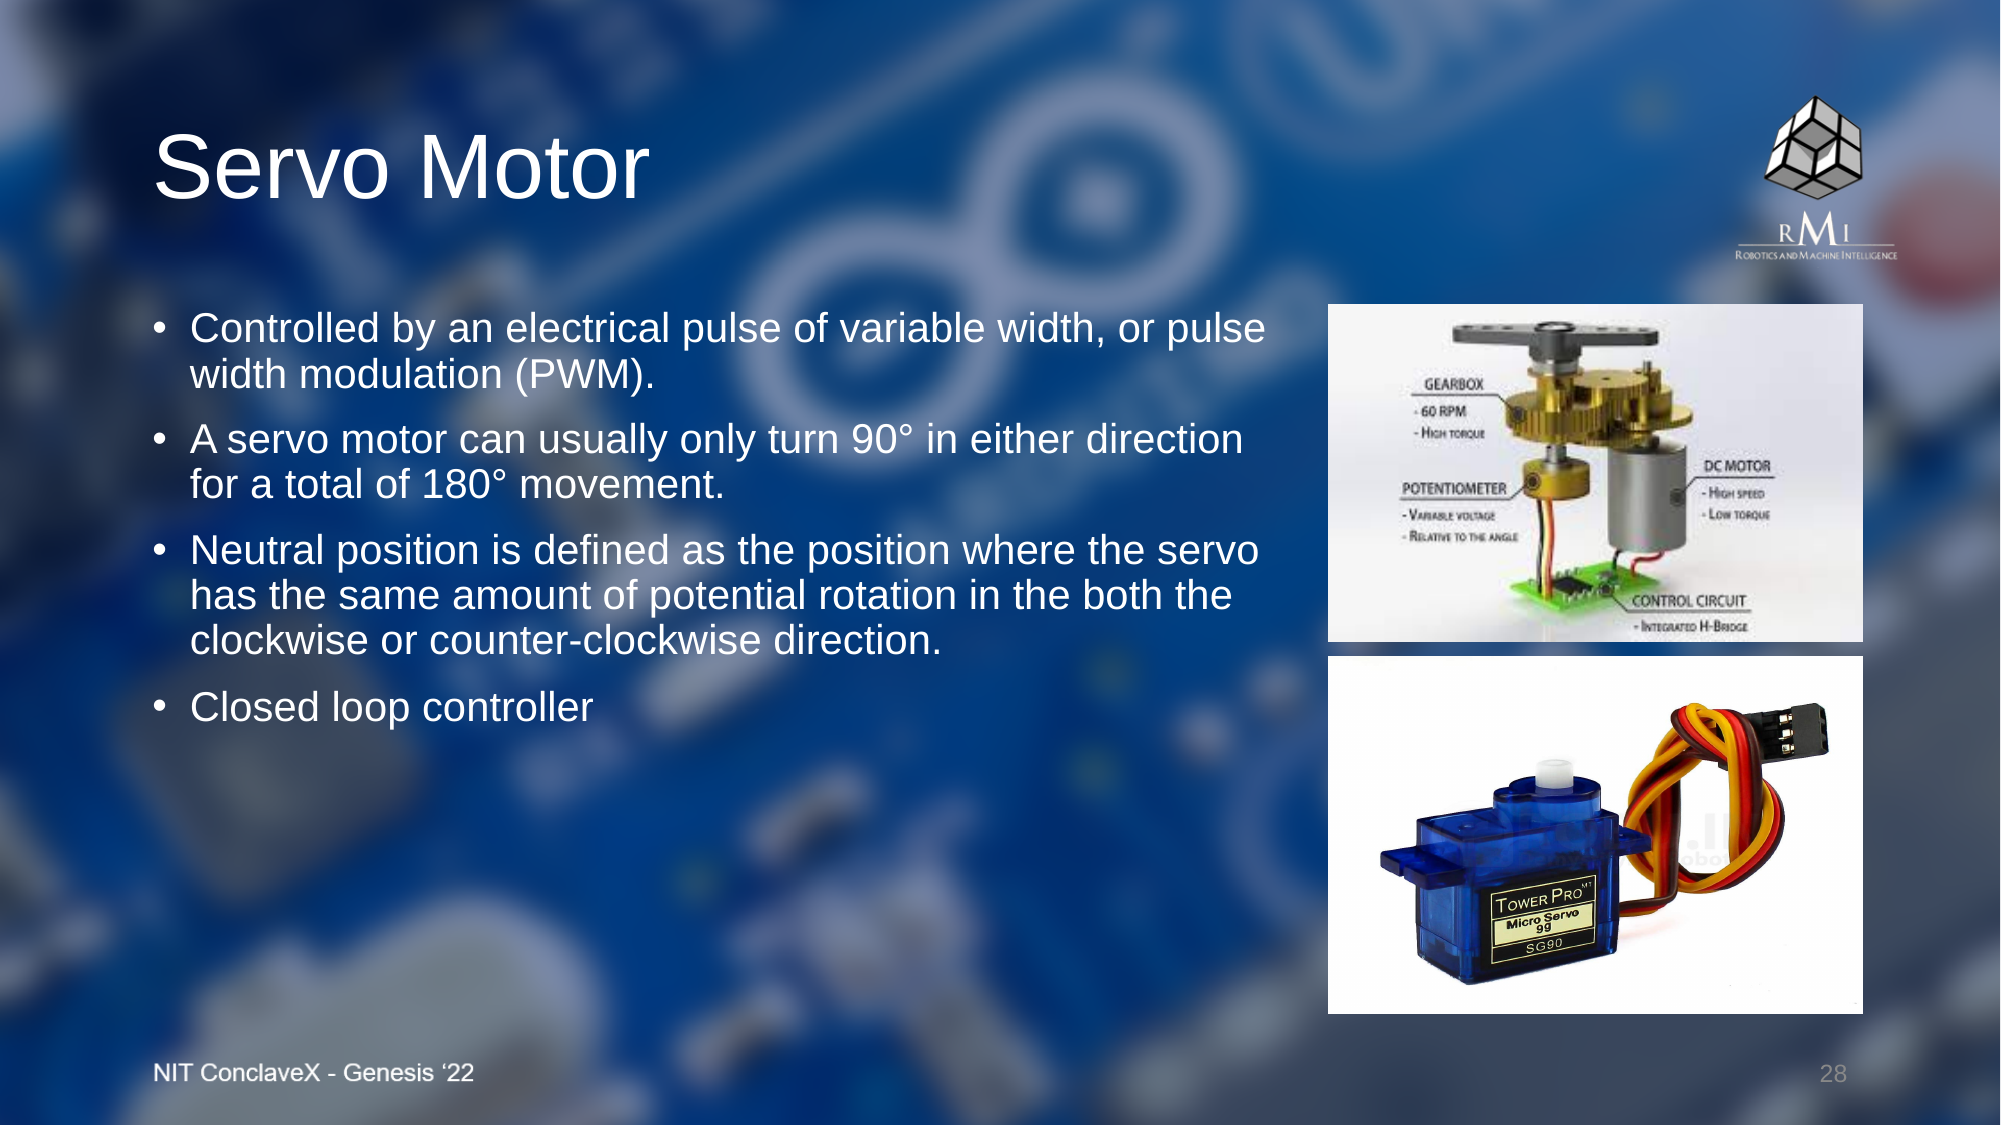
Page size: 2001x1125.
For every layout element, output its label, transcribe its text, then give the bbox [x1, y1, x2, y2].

title Servo Motor [137, 59, 1863, 278]
slide_number ‹#› [1412, 1042, 1863, 1103]
list Controlled by an electrical pulse of variable width, or pulse width modulation (PWM). A servo motor can usually only turn 90° in either direction for a total of 180° movement. Neutral position is defined as the position where the servo has the same amount of potential rotation in the both the clockwise or counter-clockwise direction. Closed loop controller [137, 299, 1320, 1014]
picture [0, 0, 2001, 1125]
